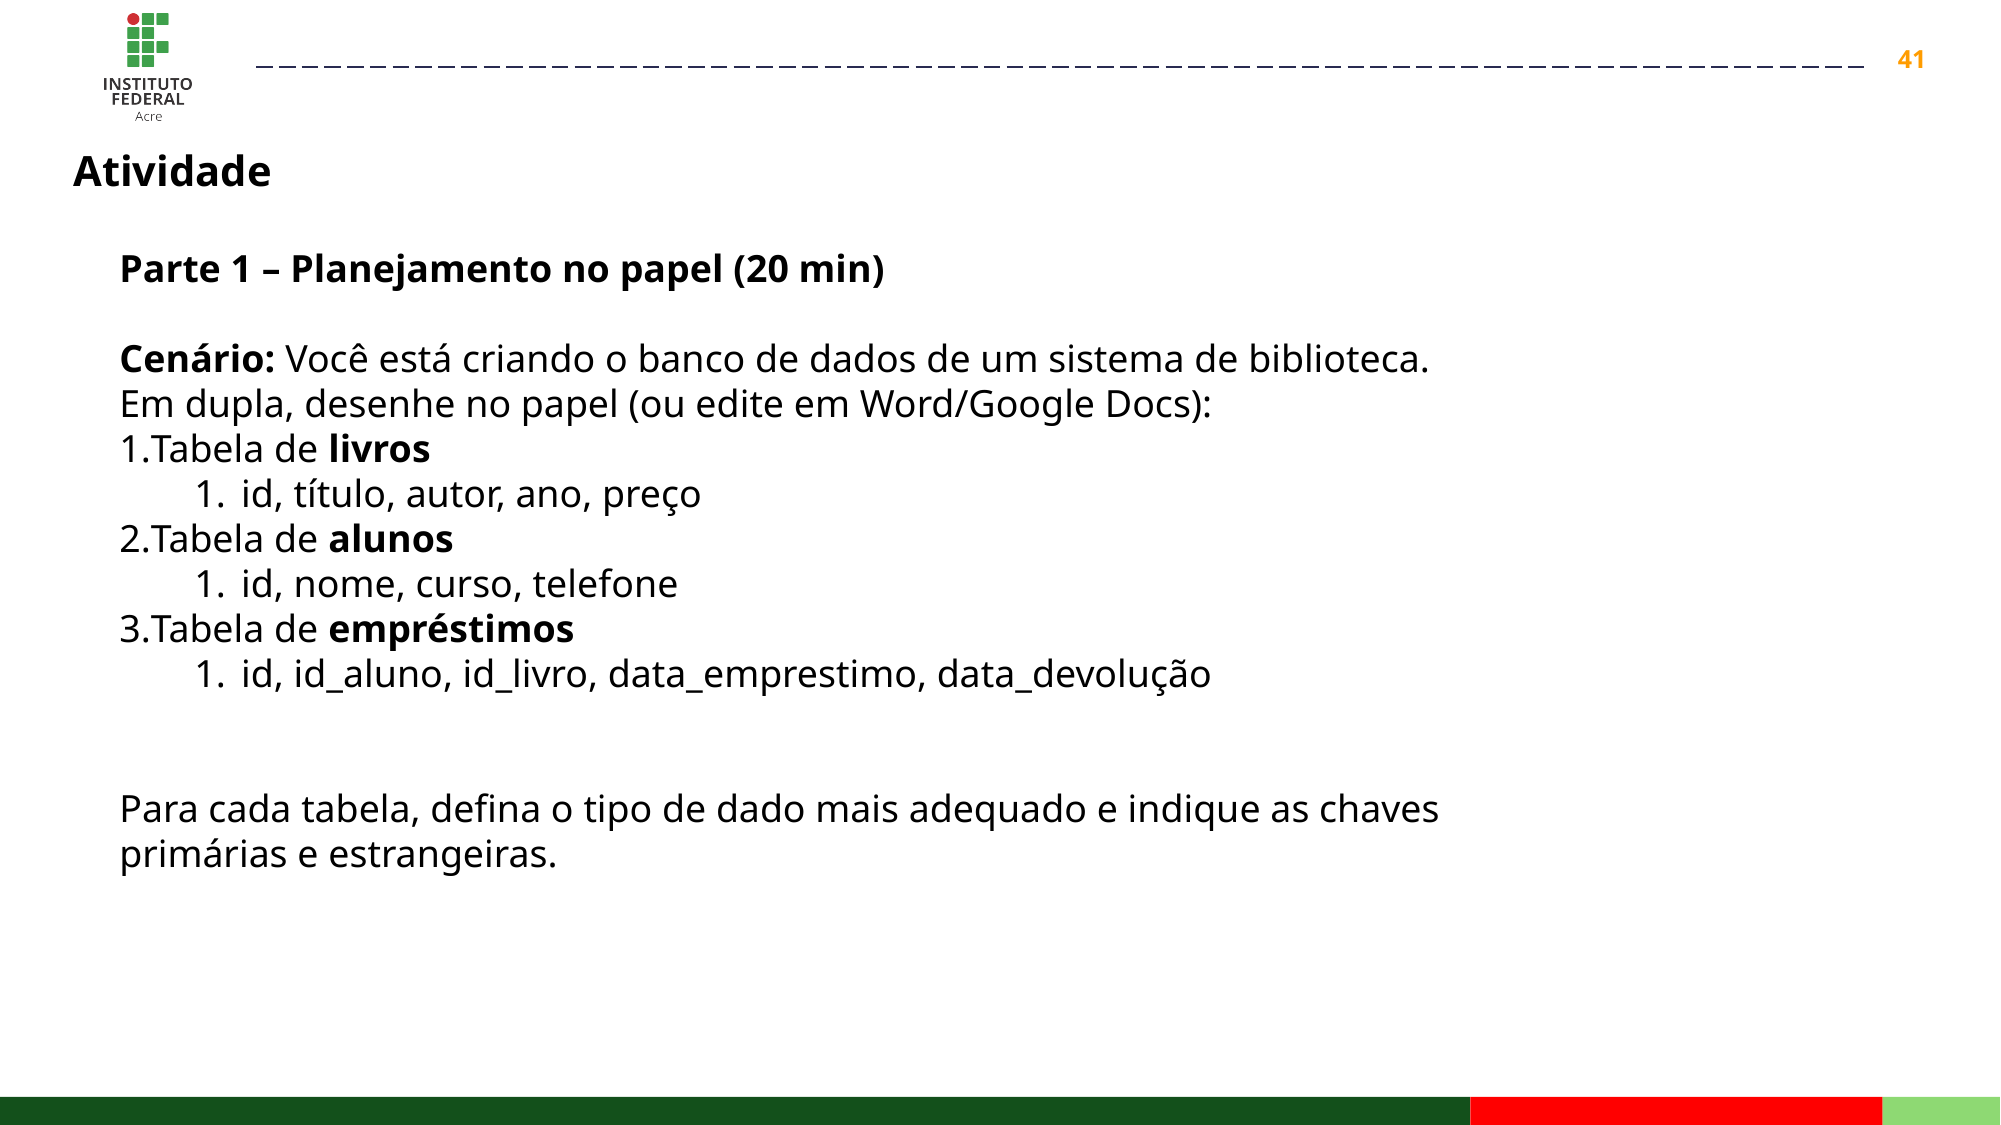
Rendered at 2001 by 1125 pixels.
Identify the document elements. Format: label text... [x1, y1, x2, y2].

text_box [0, 1095, 1469, 1125]
text_box [1469, 1095, 1881, 1125]
text_box [1881, 1095, 2000, 1125]
text_box Atividade [58, 112, 1243, 203]
text_box Parte 1 – Planejamento no papel (20 min) Cenário: Você está criando o banco de dados de um sistema de biblioteca. Em dupla, desenhe no papel (ou edite em Word/Google Docs): Tabela de livros id, título, autor, ano, preço Tabela de alunos id, nome, curso, telefone Tabela de empréstimos id, id_aluno, id_livro, data_emprestimo, data_devolução Para cada tabela, defina o tipo de dado mais adequado e indique as chaves primárias e estrangeiras. [104, 237, 1501, 882]
picture [104, 12, 192, 121]
slide_number 41 [1865, 30, 1942, 91]
